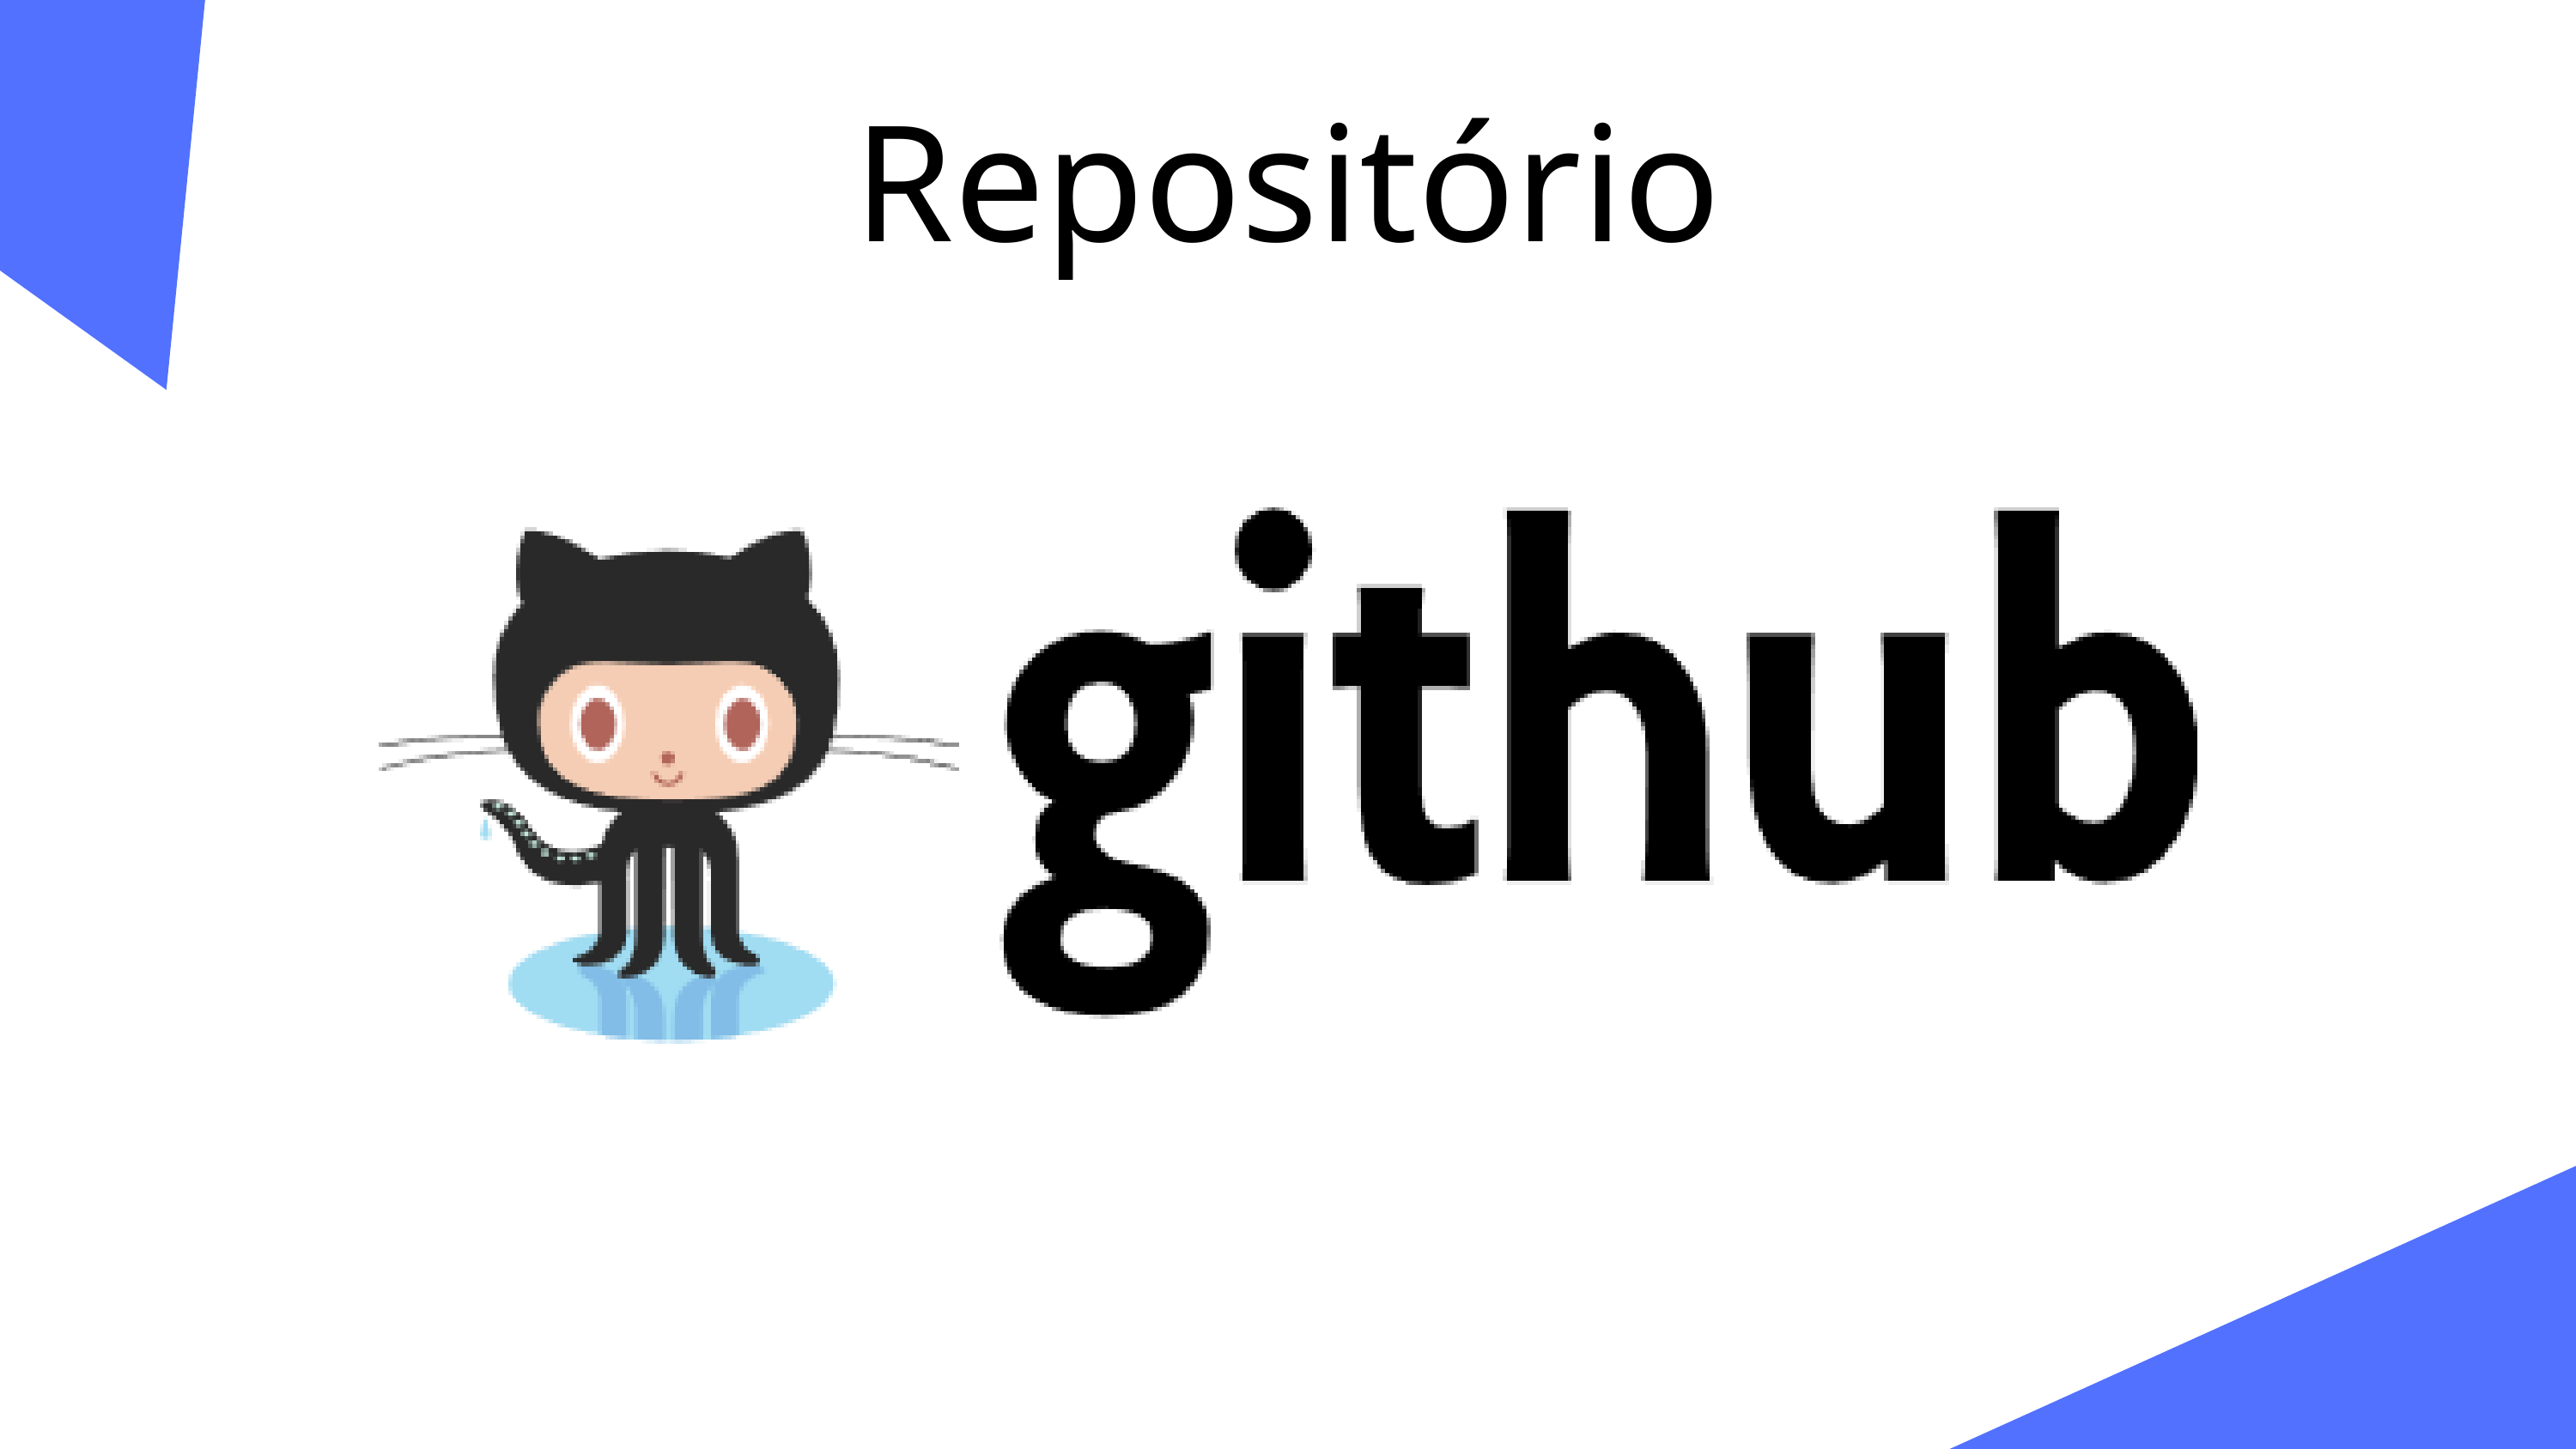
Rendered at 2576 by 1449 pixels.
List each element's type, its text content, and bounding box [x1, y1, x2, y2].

picture [379, 507, 2197, 1044]
text_box Repositório [431, 48, 2145, 274]
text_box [0, 0, 486, 197]
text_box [1967, 1052, 2576, 1449]
